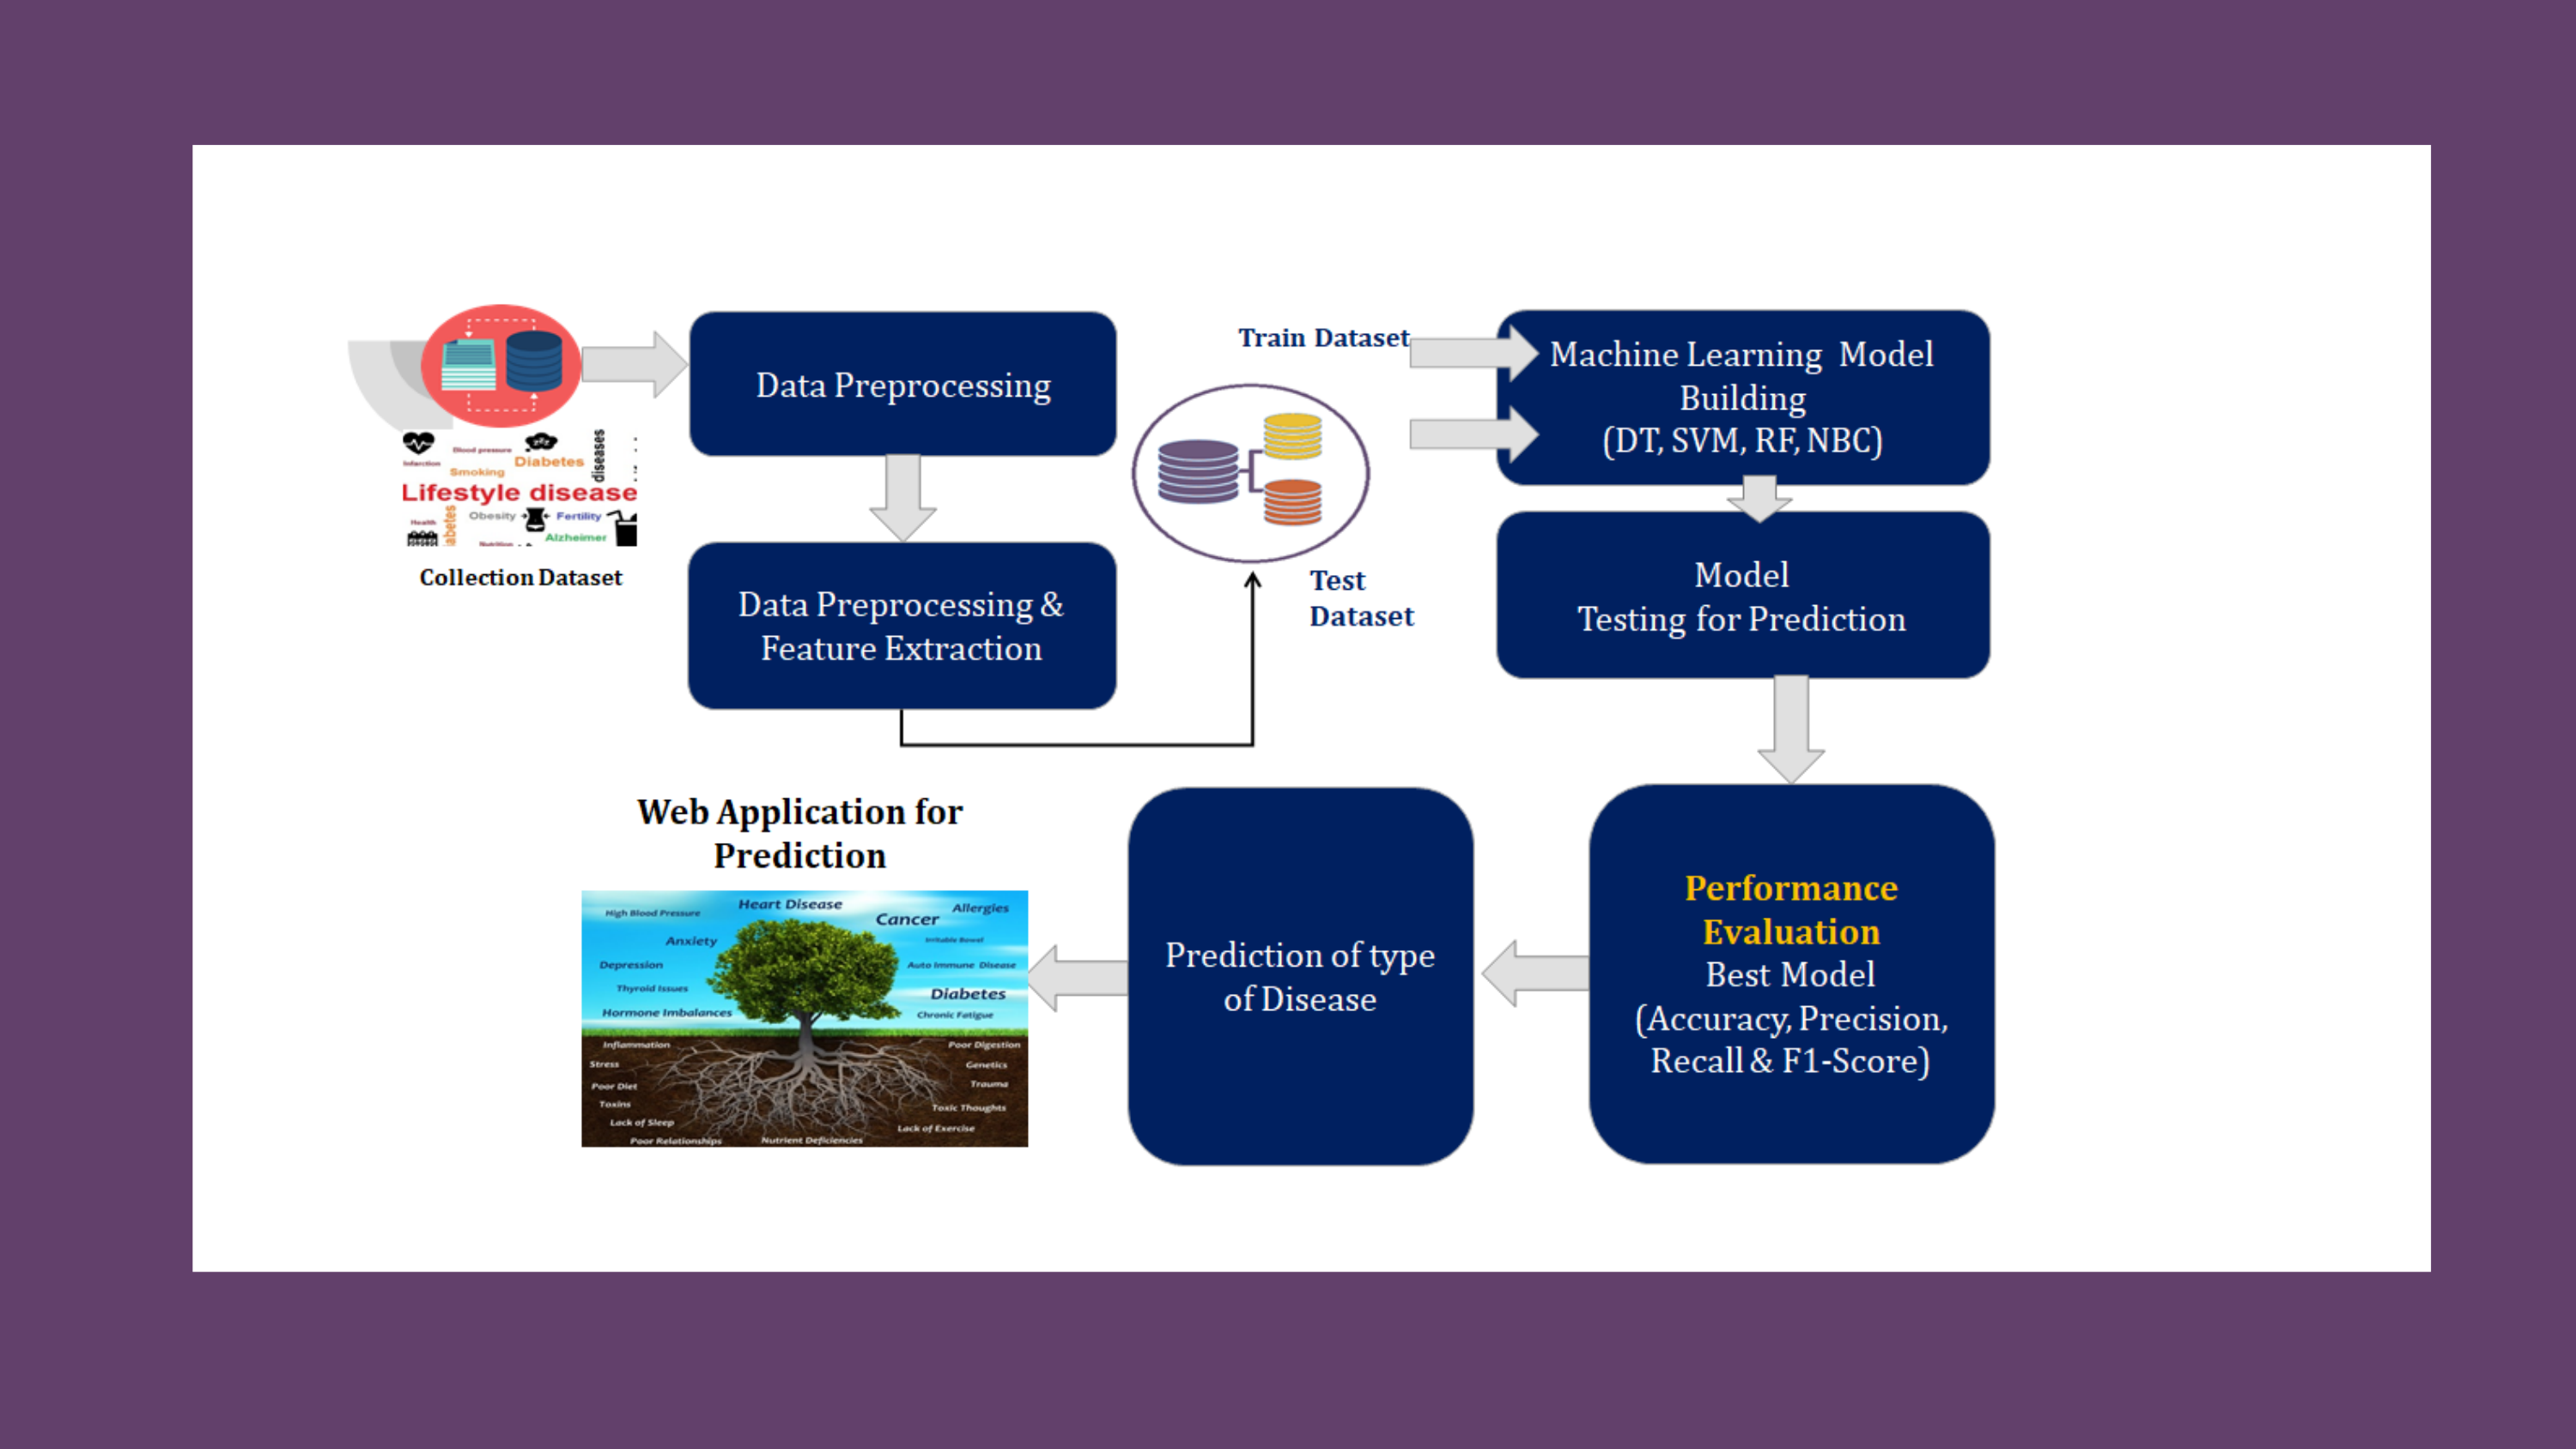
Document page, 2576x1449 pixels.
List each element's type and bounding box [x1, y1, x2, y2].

text_box [192, 144, 2432, 1272]
picture [300, 259, 2068, 1229]
